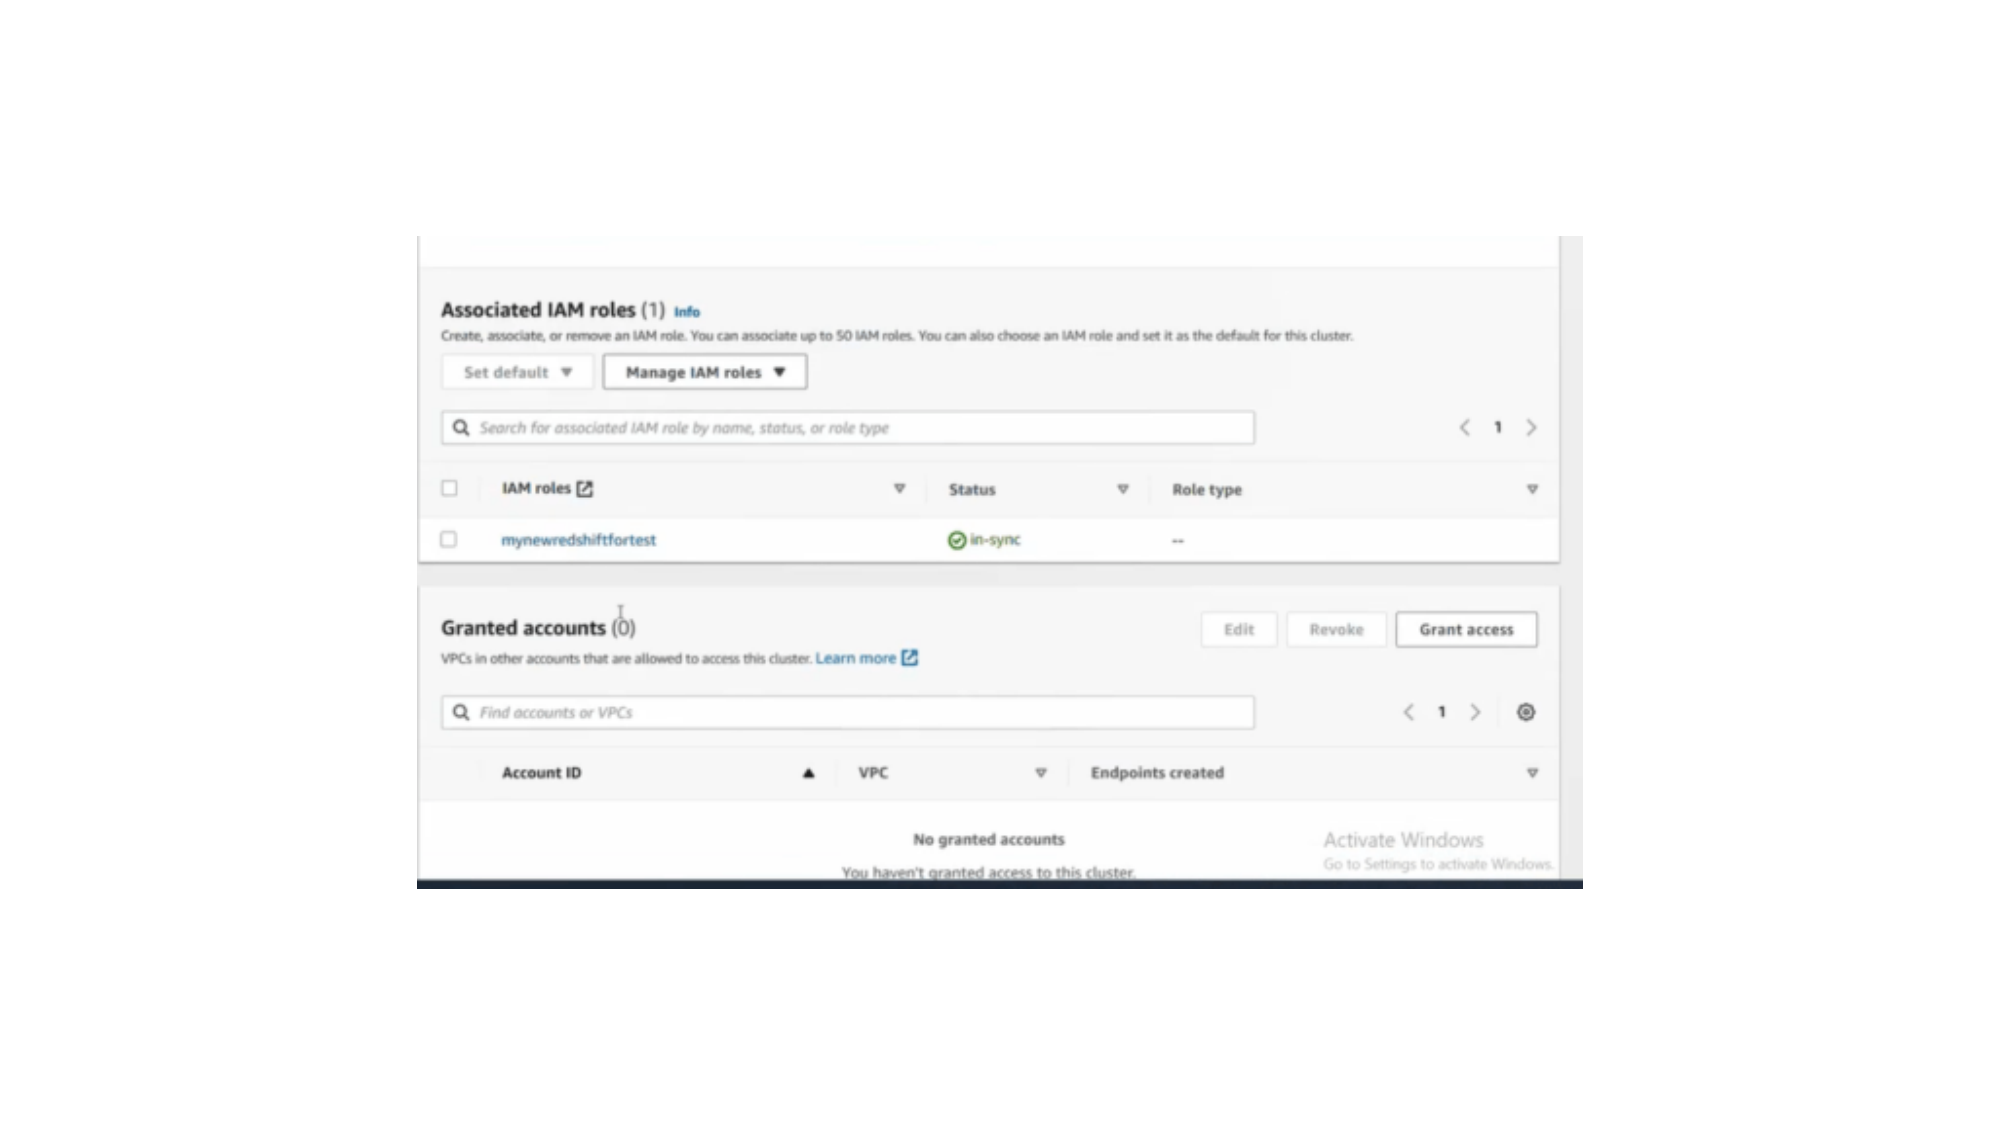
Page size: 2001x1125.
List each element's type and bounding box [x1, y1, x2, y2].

picture [417, 236, 1583, 889]
